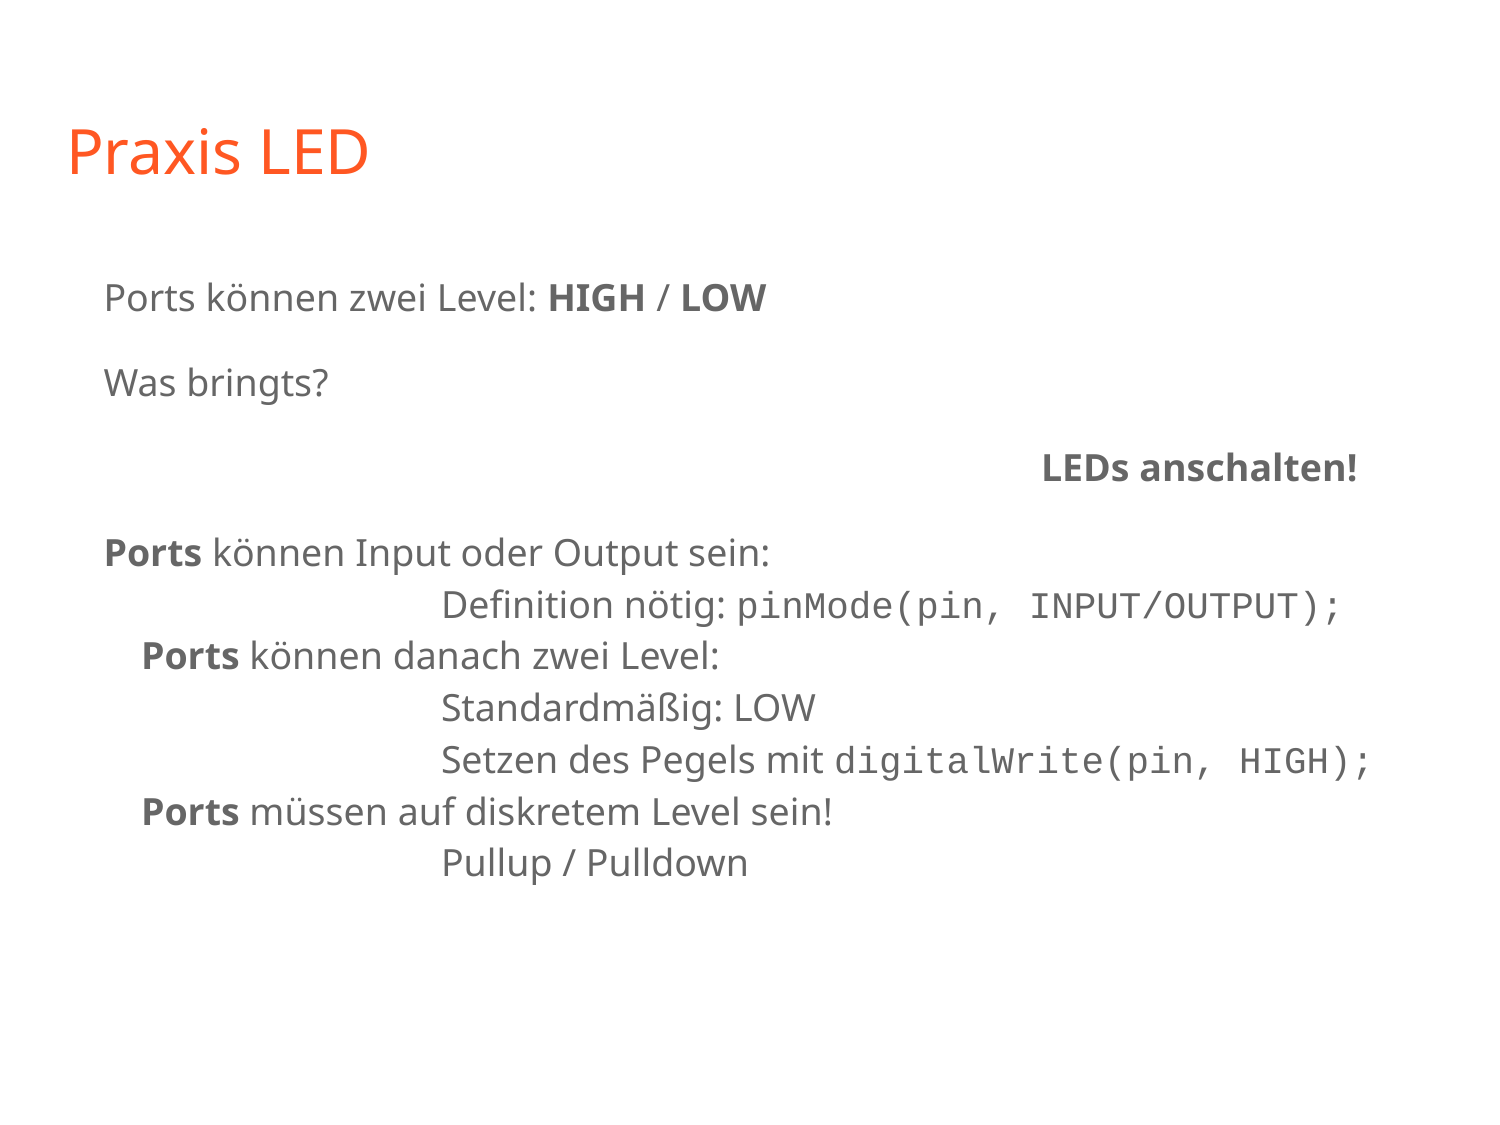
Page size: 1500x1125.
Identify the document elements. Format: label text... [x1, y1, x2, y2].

list Ports können zwei Level: HIGH / LOW Was bringts? LEDs anschalten! Ports können Input oder Output sein: Definition nötig: pinMode(pin, INPUT/OUTPUT); Ports können danach zwei Level: Standardmäßig: LOW Setzen des Pegels mit digitalWrite(pin, HIGH); Ports müssen auf diskretem Level sein! Pullup / Pulldown [51, 252, 1449, 1000]
title Praxis LED [51, 97, 1449, 223]
